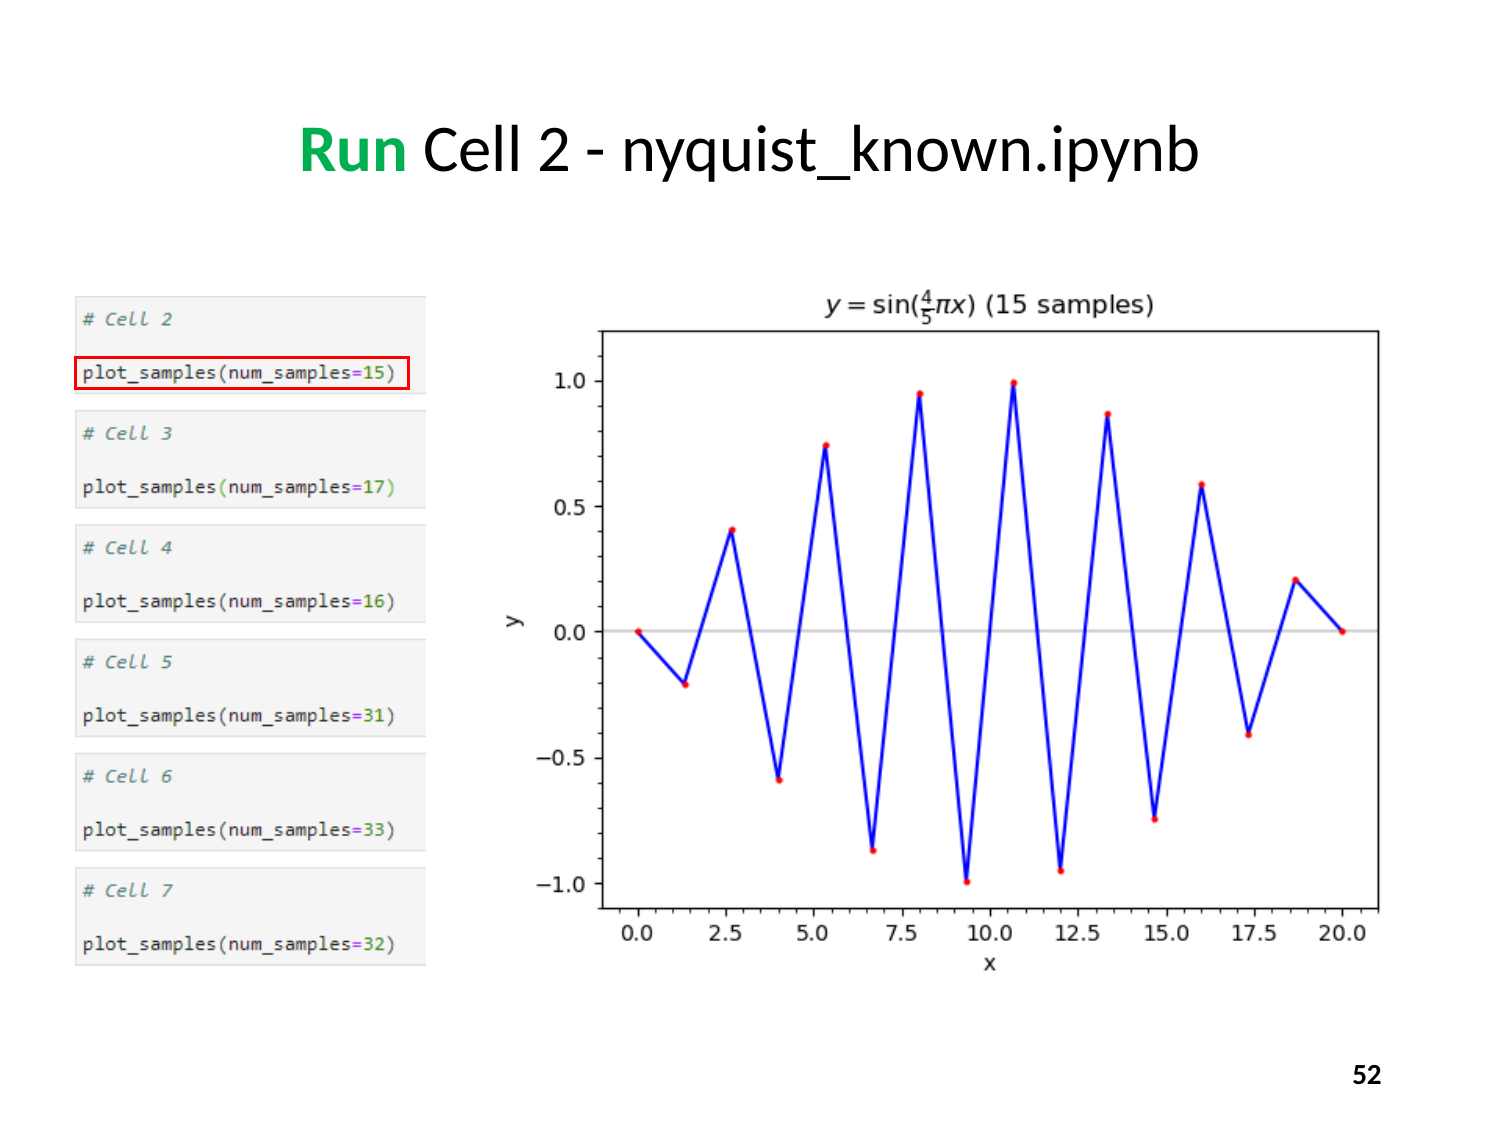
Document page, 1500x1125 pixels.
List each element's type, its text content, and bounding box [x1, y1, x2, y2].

picture [477, 240, 1478, 991]
slide_number 52 [1059, 1042, 1397, 1103]
title Run Cell 2 - nyquist_known.ipynb [103, 59, 1397, 241]
picture [75, 296, 426, 966]
